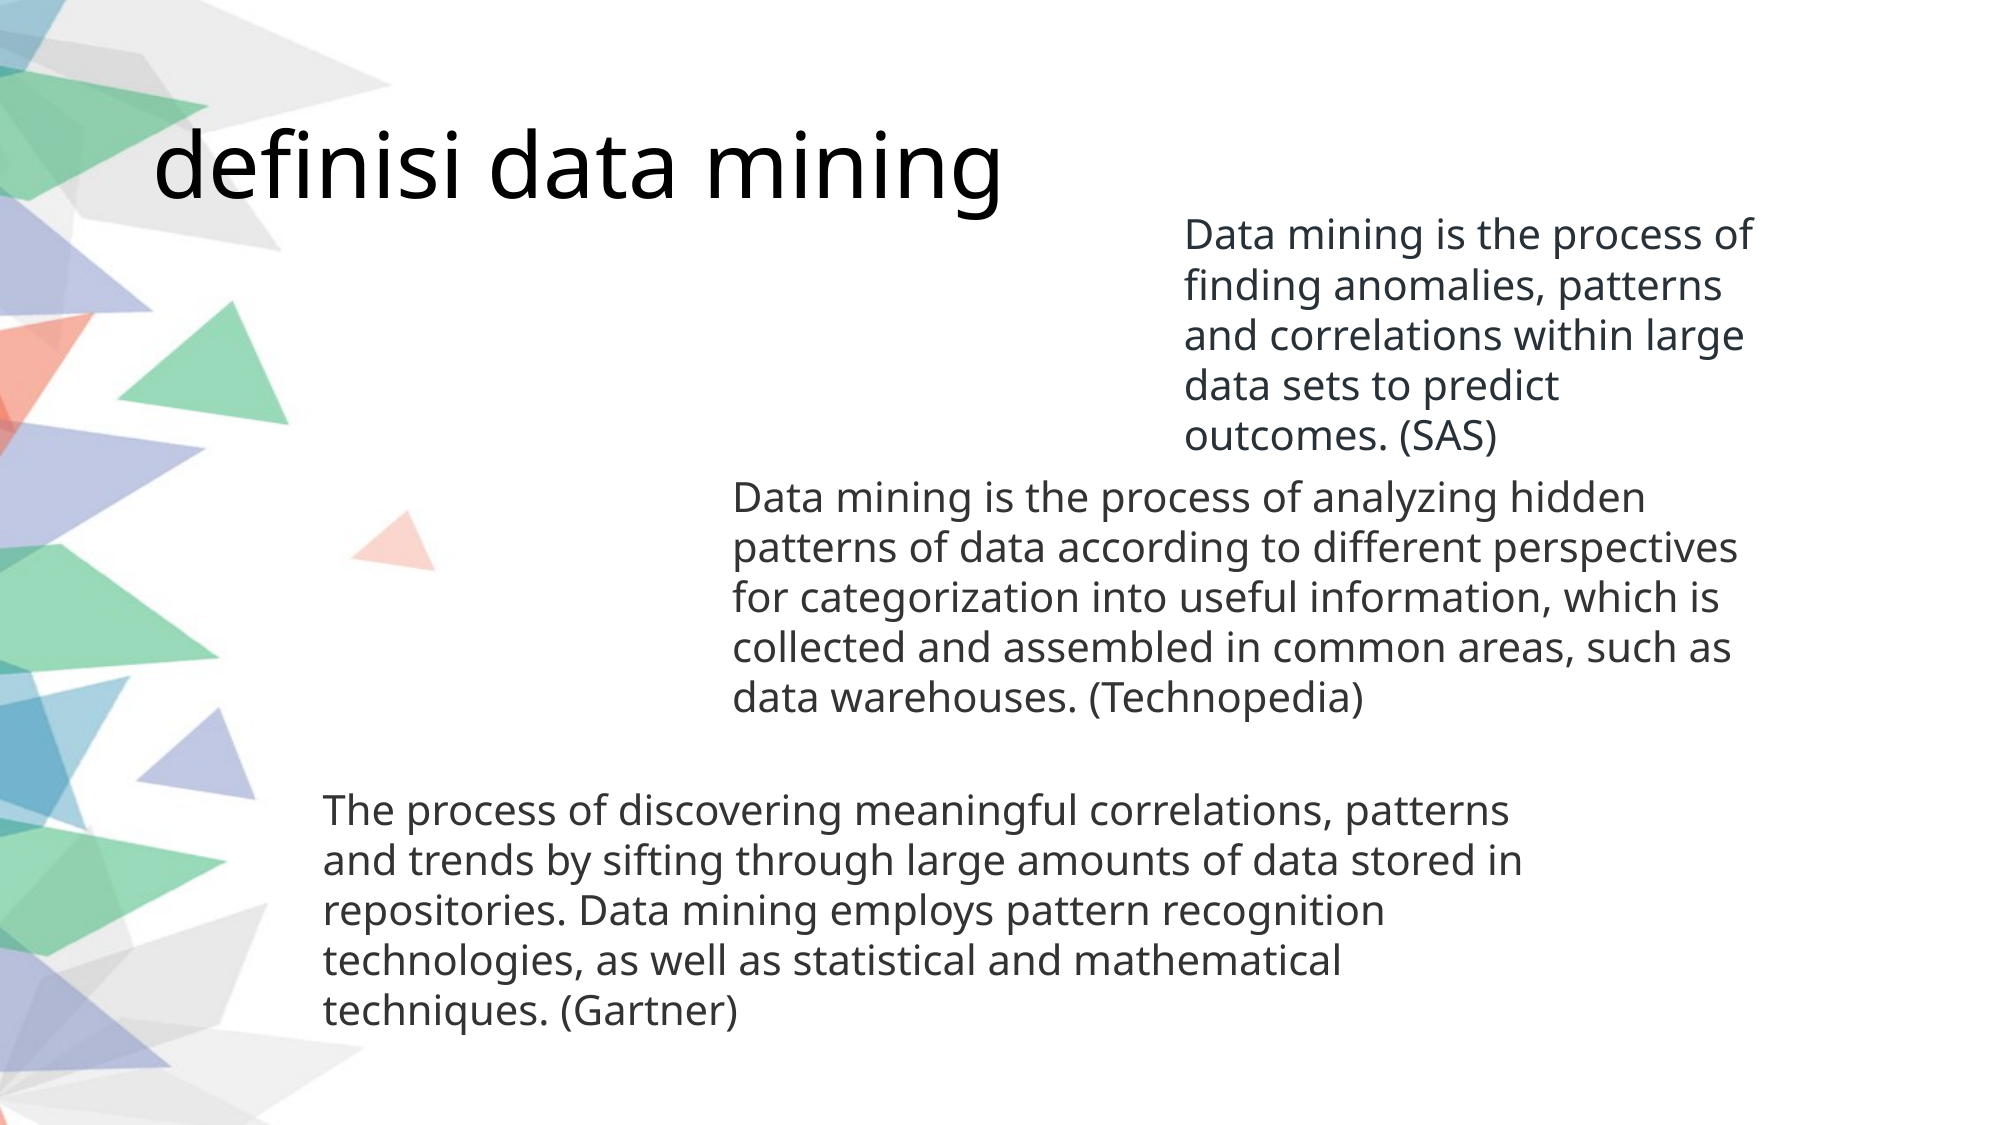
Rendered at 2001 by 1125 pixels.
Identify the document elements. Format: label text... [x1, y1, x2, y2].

picture [0, 0, 2001, 1125]
text_box Data mining is the process of finding anomalies, patterns and correlations within large data sets to predict outcomes. (SAS) [1169, 201, 1809, 466]
text_box Data mining is the process of analyzing hidden patterns of data according to different perspectives for categorization into useful information, which is collected and assembled in common areas, such as data warehouses. (Technopedia) [717, 463, 1809, 729]
text_box The process of discovering meaningful correlations, patterns and trends by sifting through large amounts of data stored in repositories. Data mining employs pattern recognition technologies, as well as statistical and mathematical techniques. (Gartner) [308, 776, 1540, 1041]
title definisi data mining [137, 59, 1863, 278]
